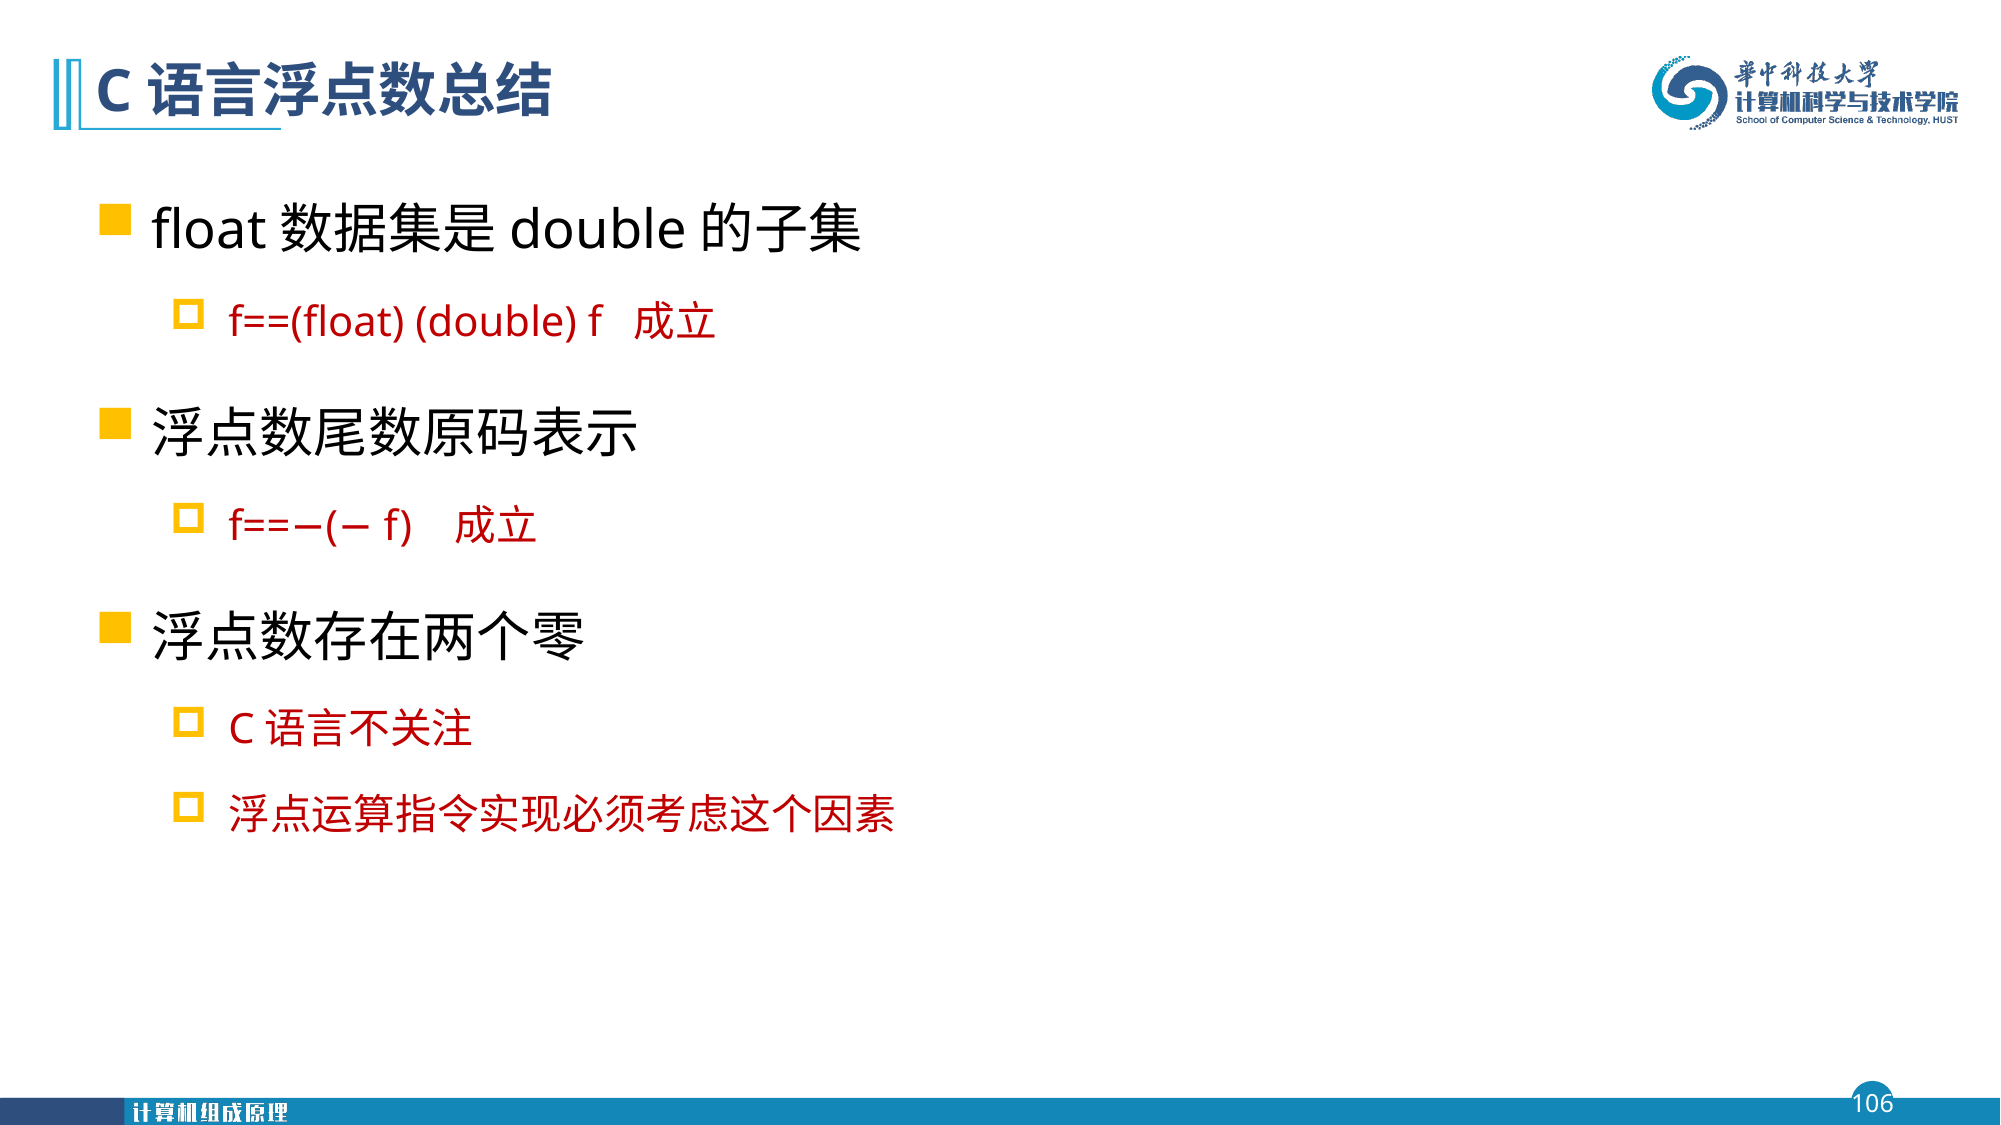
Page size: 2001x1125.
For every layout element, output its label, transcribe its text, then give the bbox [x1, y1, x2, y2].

picture [1805, 56, 1958, 130]
list float数据集是double的子集 f==(float) (double) f 成立 浮点数尾数原码表示 f==−(− f) 成立 浮点数存在两个零 C语言不关注 浮点运算指令实现必须考虑这个因素 [80, 154, 1805, 1080]
title C语言浮点数总结 [80, 42, 1805, 144]
